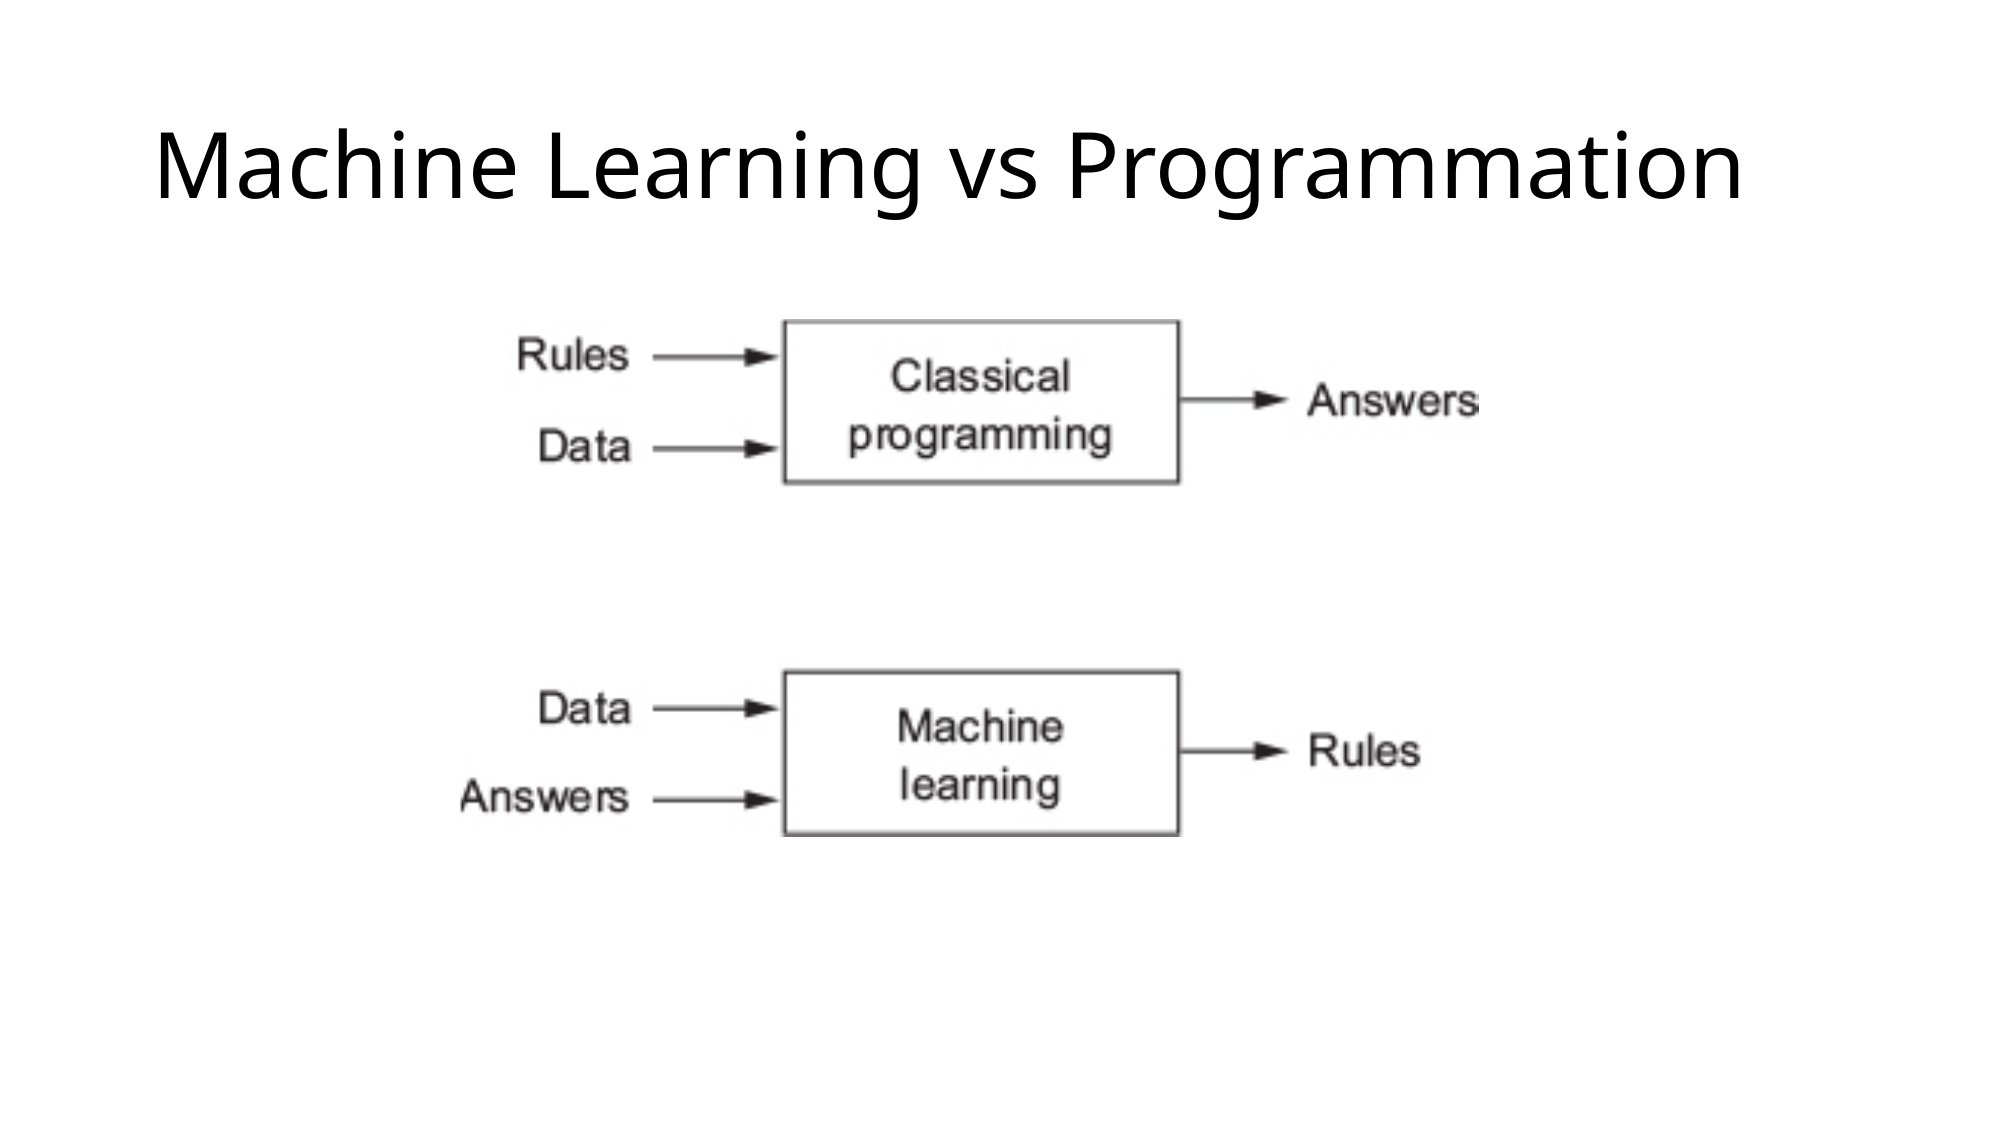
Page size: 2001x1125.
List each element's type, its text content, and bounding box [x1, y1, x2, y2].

title Machine Learning vs Programmation [137, 59, 1863, 278]
picture [459, 319, 1479, 837]
